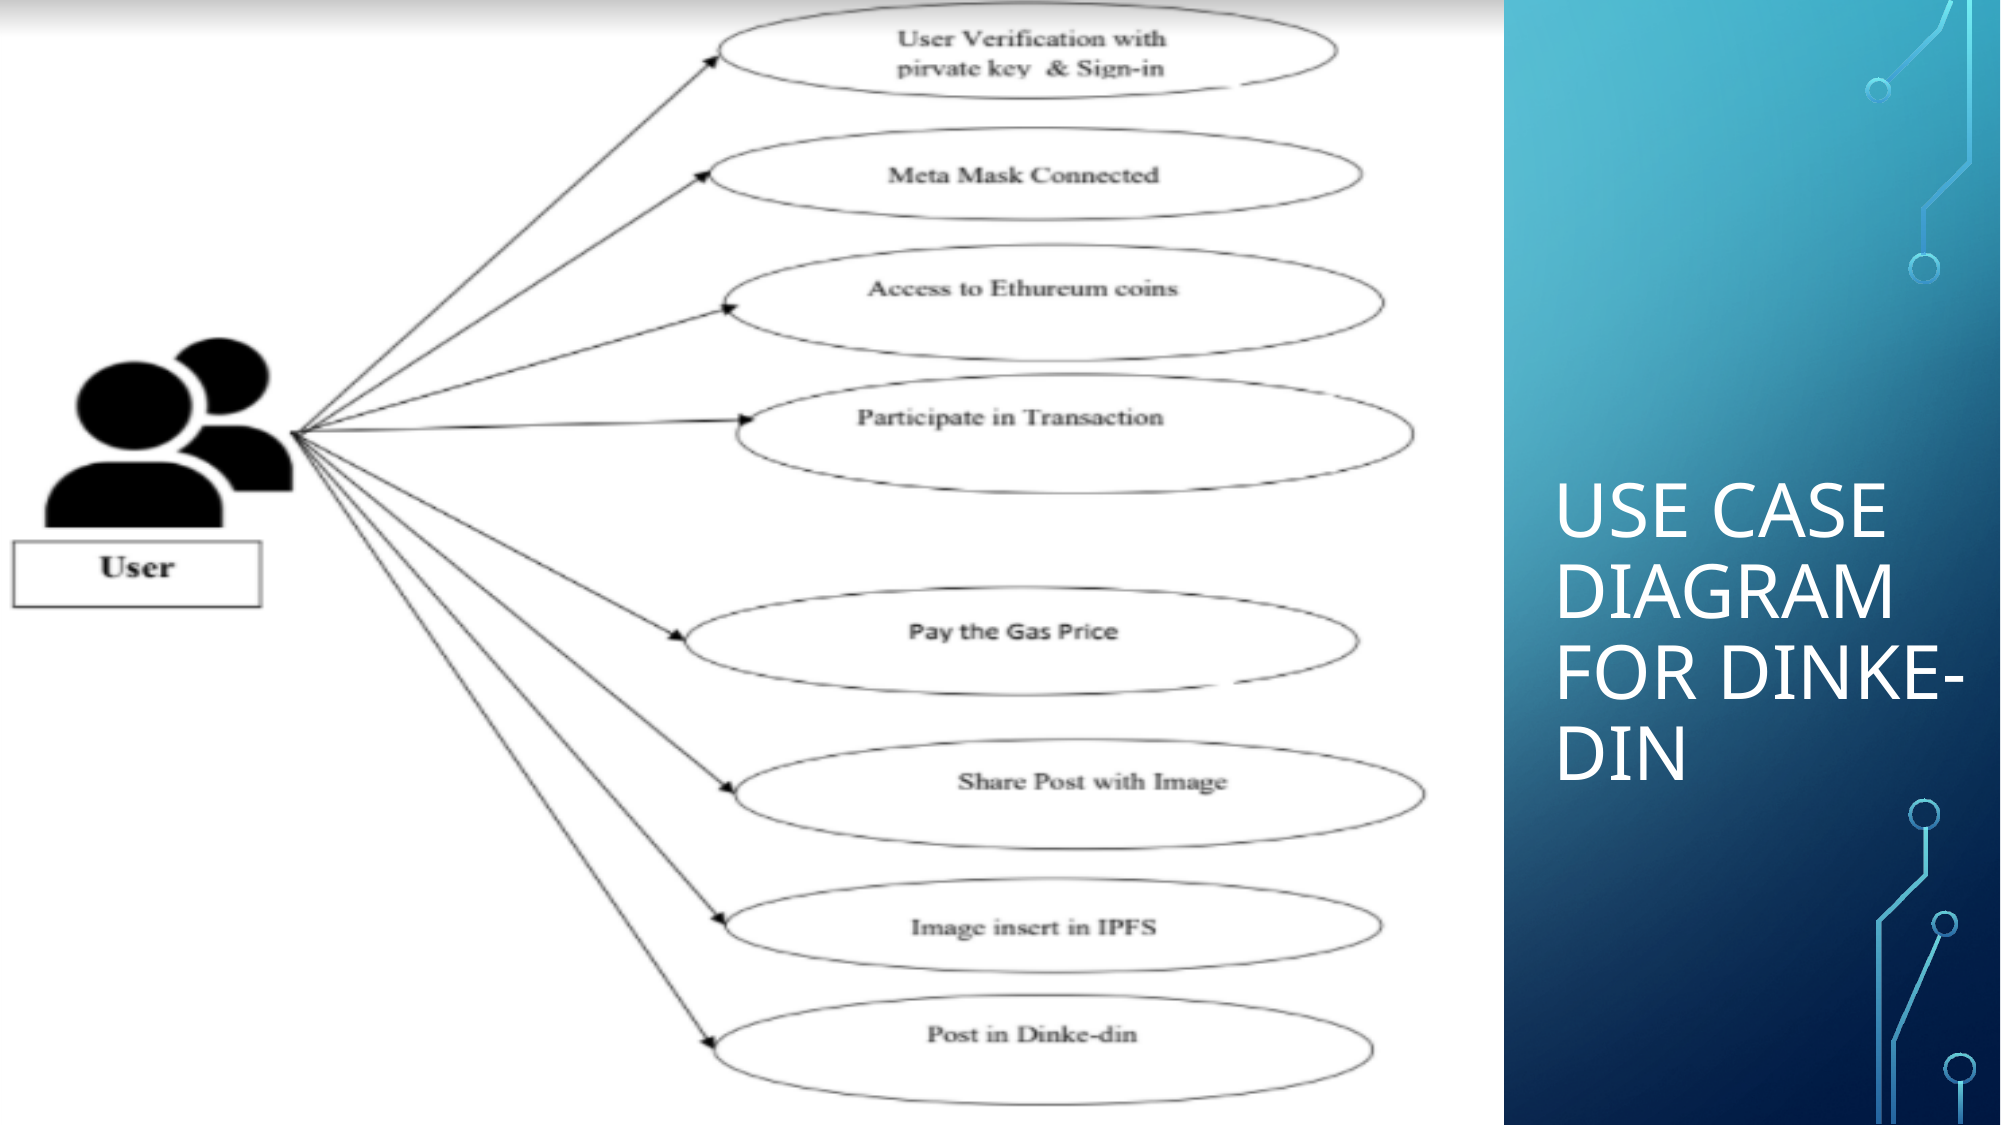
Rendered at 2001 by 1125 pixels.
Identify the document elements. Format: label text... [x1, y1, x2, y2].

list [0, 0, 1505, 1125]
title Use Case Diagram for dinke-din [1538, 101, 2000, 1097]
